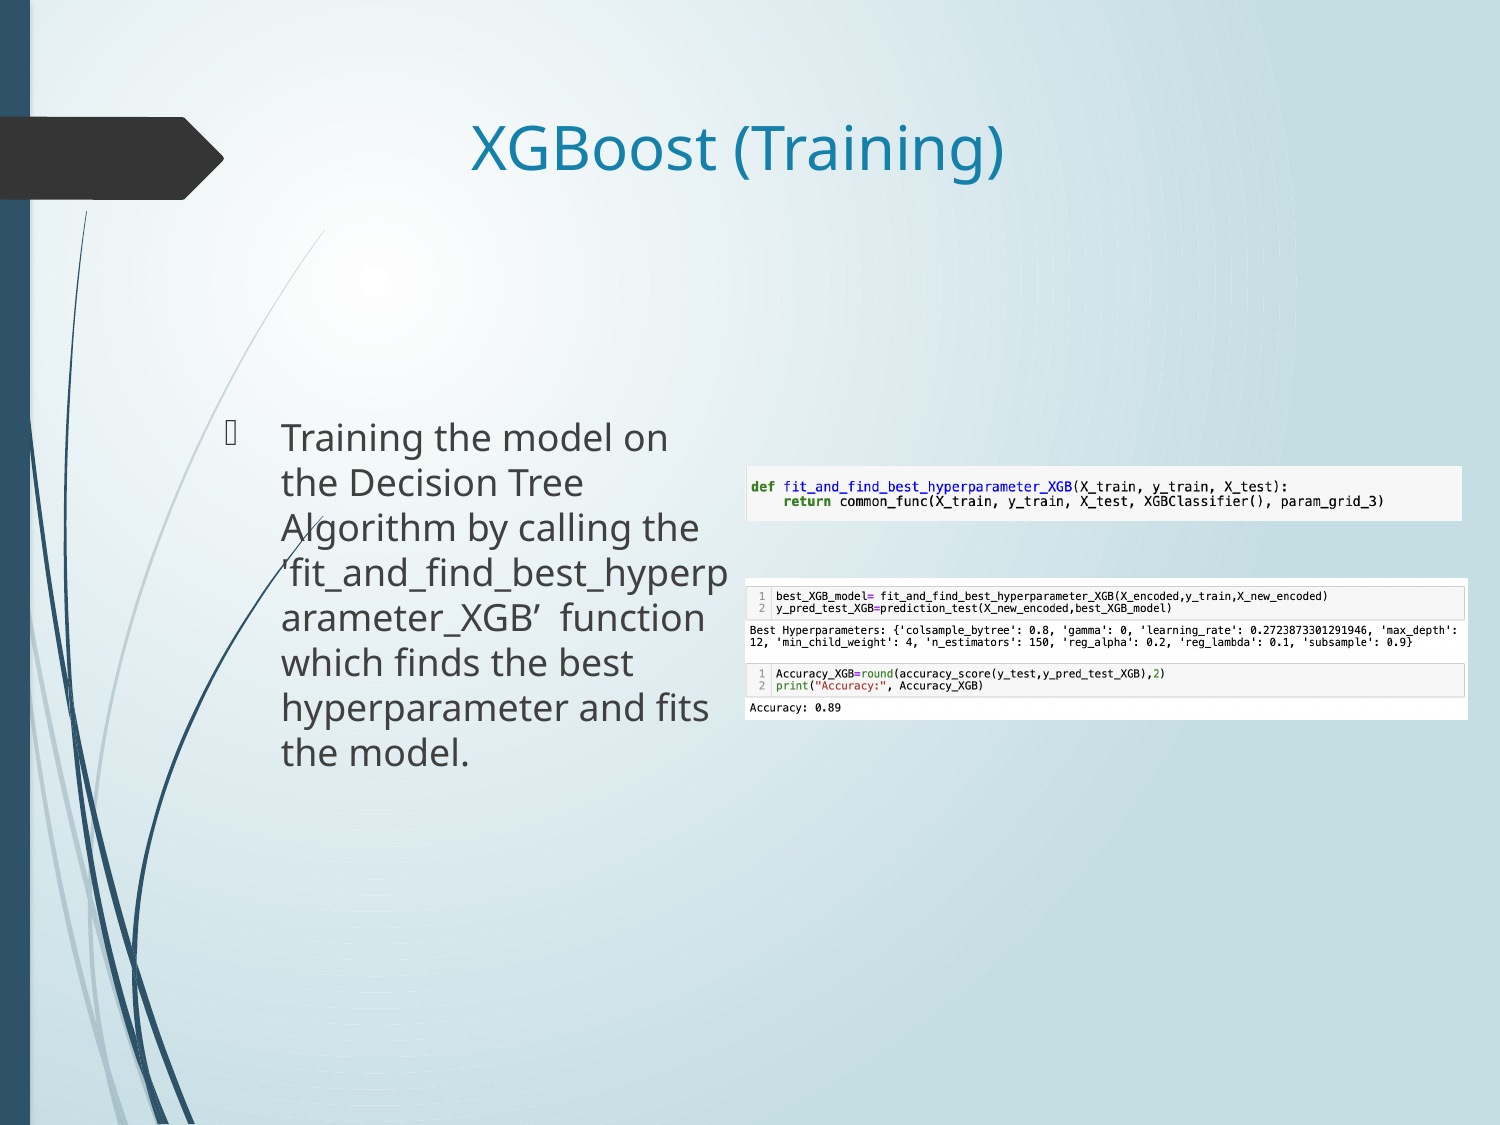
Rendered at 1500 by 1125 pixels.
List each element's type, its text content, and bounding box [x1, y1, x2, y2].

picture [745, 465, 1463, 521]
picture [745, 578, 1468, 720]
list Training the model on the Decision Tree Algorithm by calling the 'fit_and_find_best_hyperparameter_XGB’ function which finds the best hyperparameter and fits the model. [209, 406, 750, 955]
title XGBoost (Training) [333, 101, 1239, 238]
